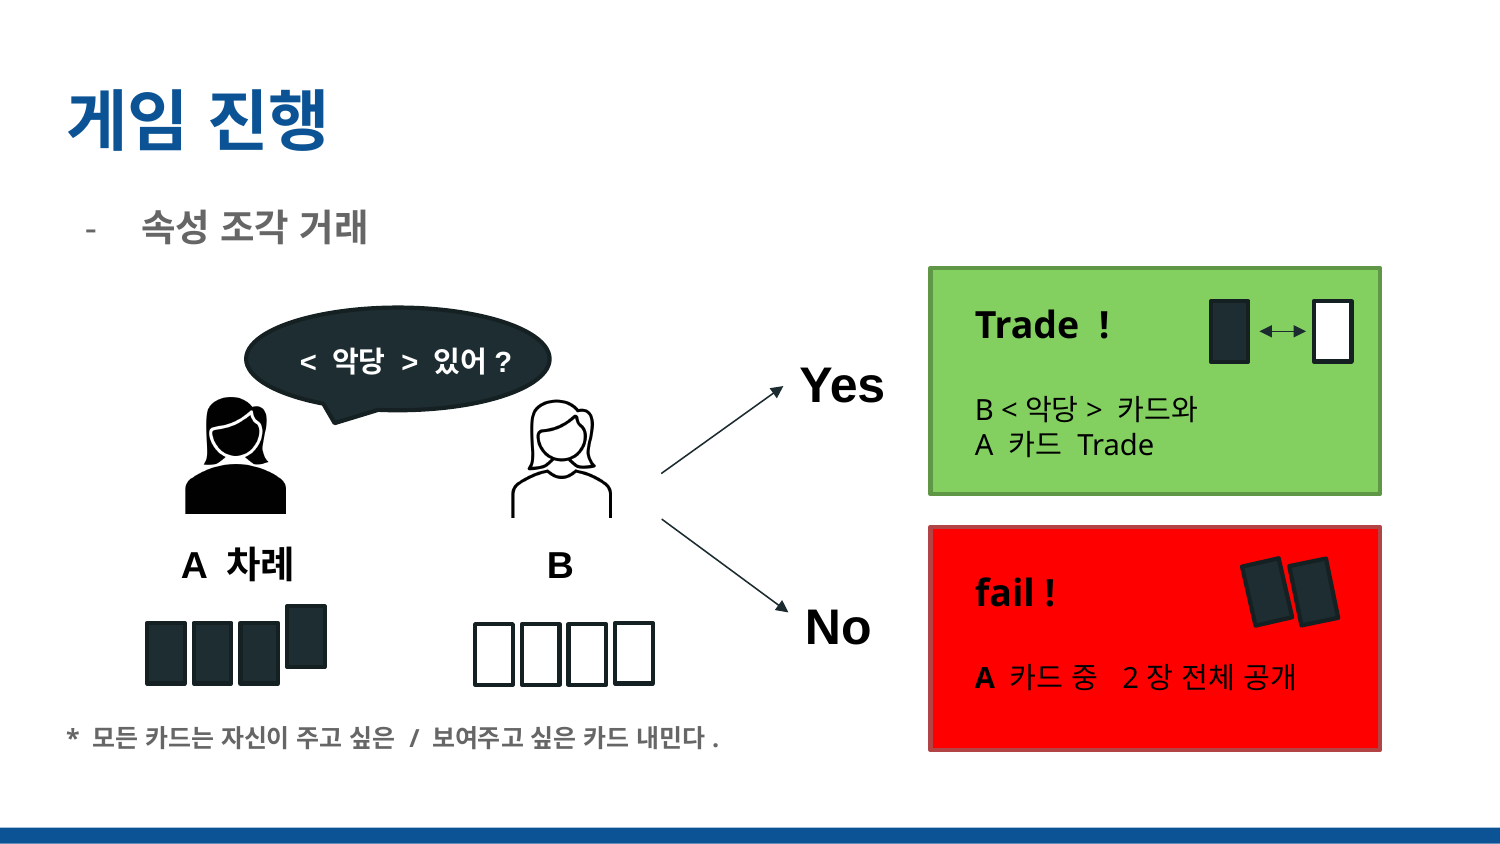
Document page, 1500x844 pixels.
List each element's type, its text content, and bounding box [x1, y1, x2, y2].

list 속성 조각 거래 [51, 189, 1449, 750]
text_box [615, 622, 653, 684]
text_box < 악당 > 있어? [284, 335, 531, 386]
text_box [475, 624, 513, 685]
text_box [287, 606, 325, 667]
text_box [1210, 301, 1249, 362]
text_box [1313, 301, 1352, 362]
text_box Trade ! B <악당> 카드와 A 카드 Trade [959, 293, 1353, 471]
picture [160, 385, 311, 537]
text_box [660, 385, 784, 474]
text_box [568, 624, 607, 685]
text_box A 차례 [165, 533, 338, 595]
text_box [521, 624, 560, 685]
text_box [147, 622, 185, 684]
text_box [930, 526, 1380, 751]
text_box fail ! A 카드 중 2장 전체 공개 [959, 561, 1331, 704]
text_box * 모든 카드는 자신이 주고 싶은 / 보여주고 싶은 카드 내민다. [51, 715, 782, 766]
text_box [240, 622, 278, 684]
text_box [1242, 558, 1293, 626]
picture [485, 388, 637, 540]
text_box No [790, 587, 905, 663]
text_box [661, 518, 789, 613]
text_box [246, 307, 550, 384]
text_box Yes [784, 345, 912, 422]
text_box B [531, 549, 591, 594]
text_box [1289, 558, 1339, 626]
text_box [193, 622, 232, 684]
title 게임 진행 [51, 64, 1449, 167]
text_box [930, 267, 1380, 495]
text_box [313, 386, 527, 424]
